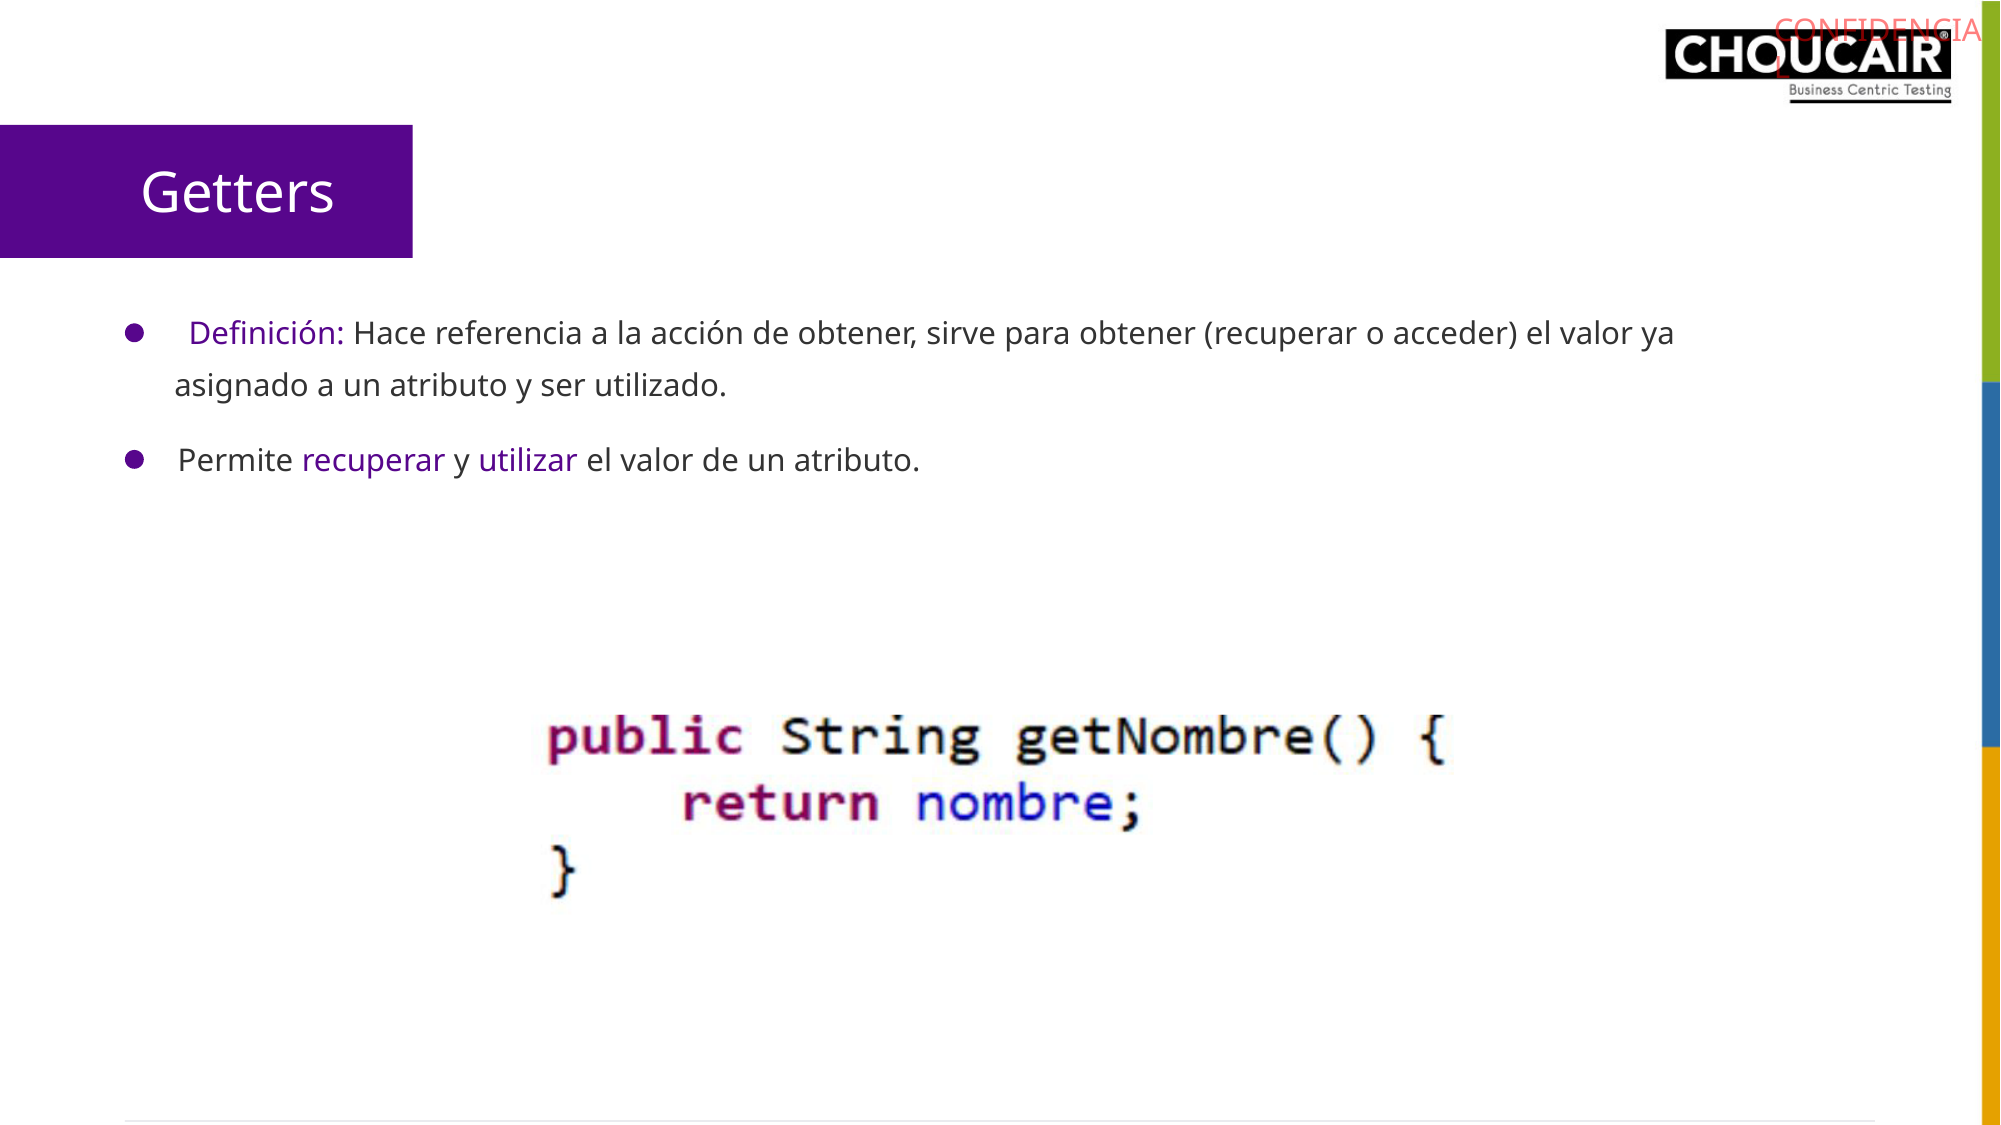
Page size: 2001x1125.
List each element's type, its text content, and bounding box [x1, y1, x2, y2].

text_box asignado a un atributo y ser utilizado. [174, 365, 729, 403]
text_box Permite recuperar y utilizar el valor de un atributo. [177, 440, 922, 478]
text_box Deﬁnición: Hace referencia a la acción de obtener, sirve para obtener (recuperar o acceder) el valor ya [188, 313, 1677, 351]
text_box Getters [140, 156, 336, 225]
text_box [124, 449, 144, 469]
text_box [0, 124, 413, 258]
picture [0, 0, 2000, 1125]
text_box [124, 323, 144, 343]
